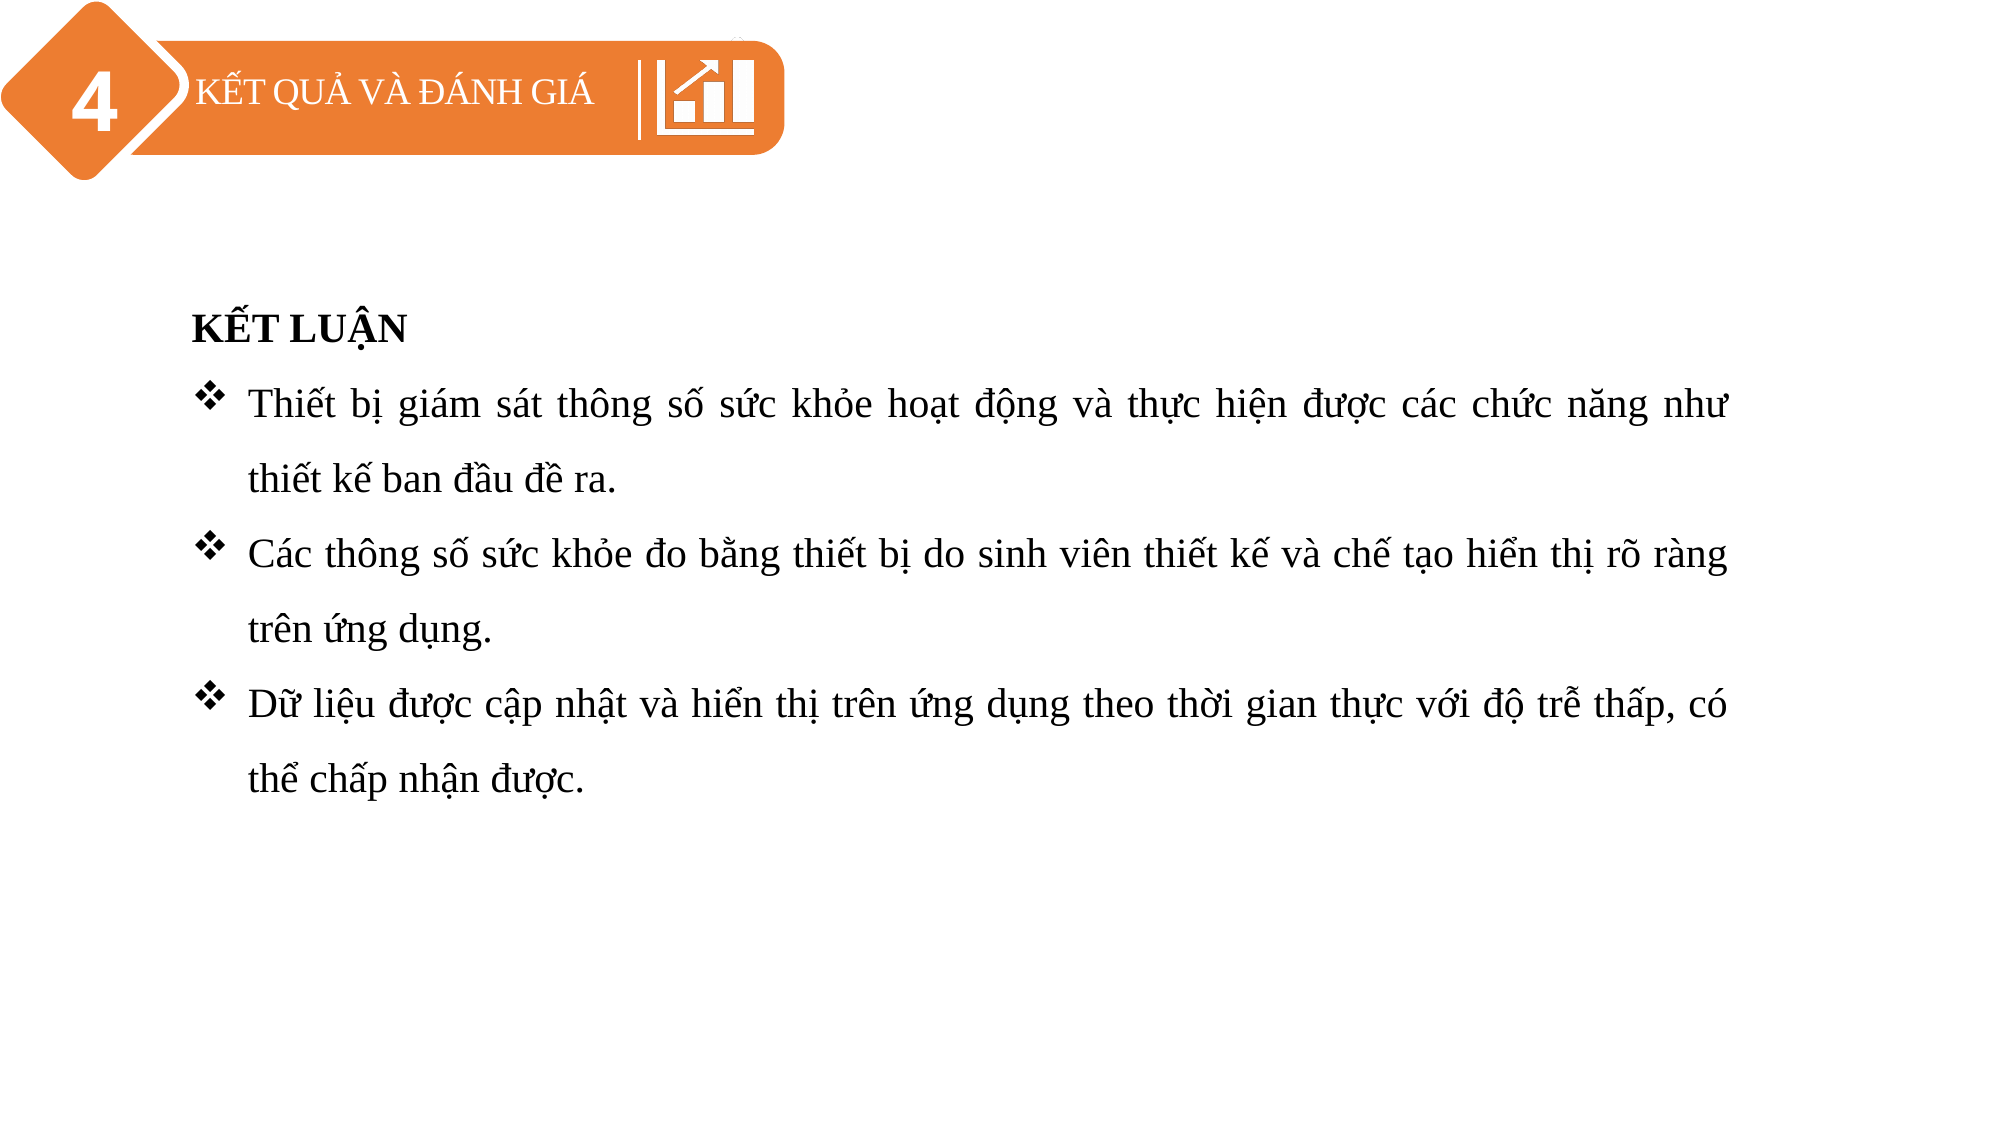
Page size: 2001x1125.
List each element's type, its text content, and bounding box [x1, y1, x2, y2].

text_box KẾT LUẬN Thiết bị giám sát thông số sức khỏe hoạt động và thực hiện được các chức năng như thiết kế ban đầu đề ra. Các thông số sức khỏe đo bằng thiết bị do sinh viên thiết kế và chế tạo hiển thị rõ ràng trên ứng dụng. Dữ liệu được cập nhật và hiển thị trên ứng dụng theo thời gian thực với độ trễ thấp, có thể chấp nhận được. [176, 268, 1745, 808]
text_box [12, 21, 785, 160]
